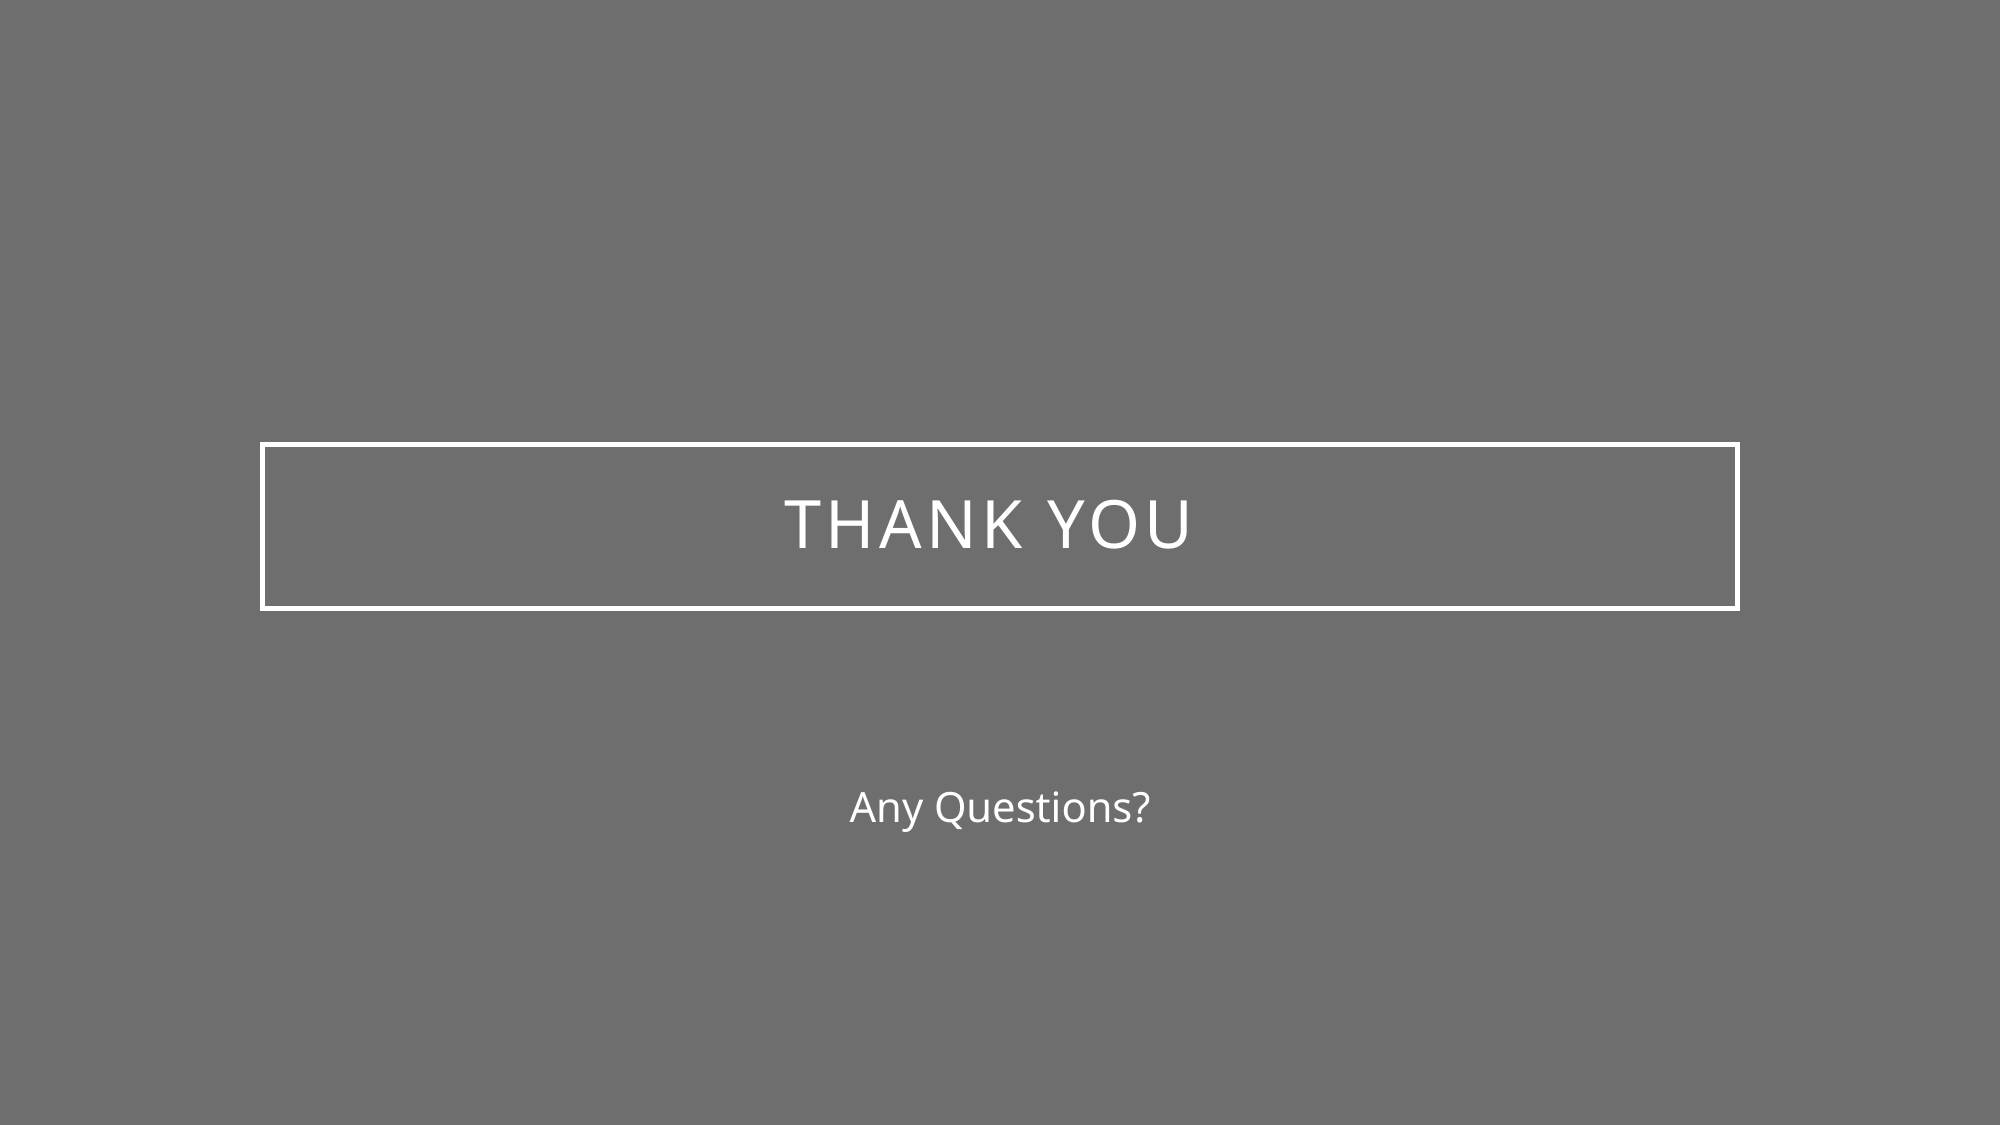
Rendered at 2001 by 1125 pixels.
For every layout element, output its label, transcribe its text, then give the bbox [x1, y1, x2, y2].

list Any Questions? [442, 772, 1558, 954]
title Thank You [260, 442, 1740, 611]
